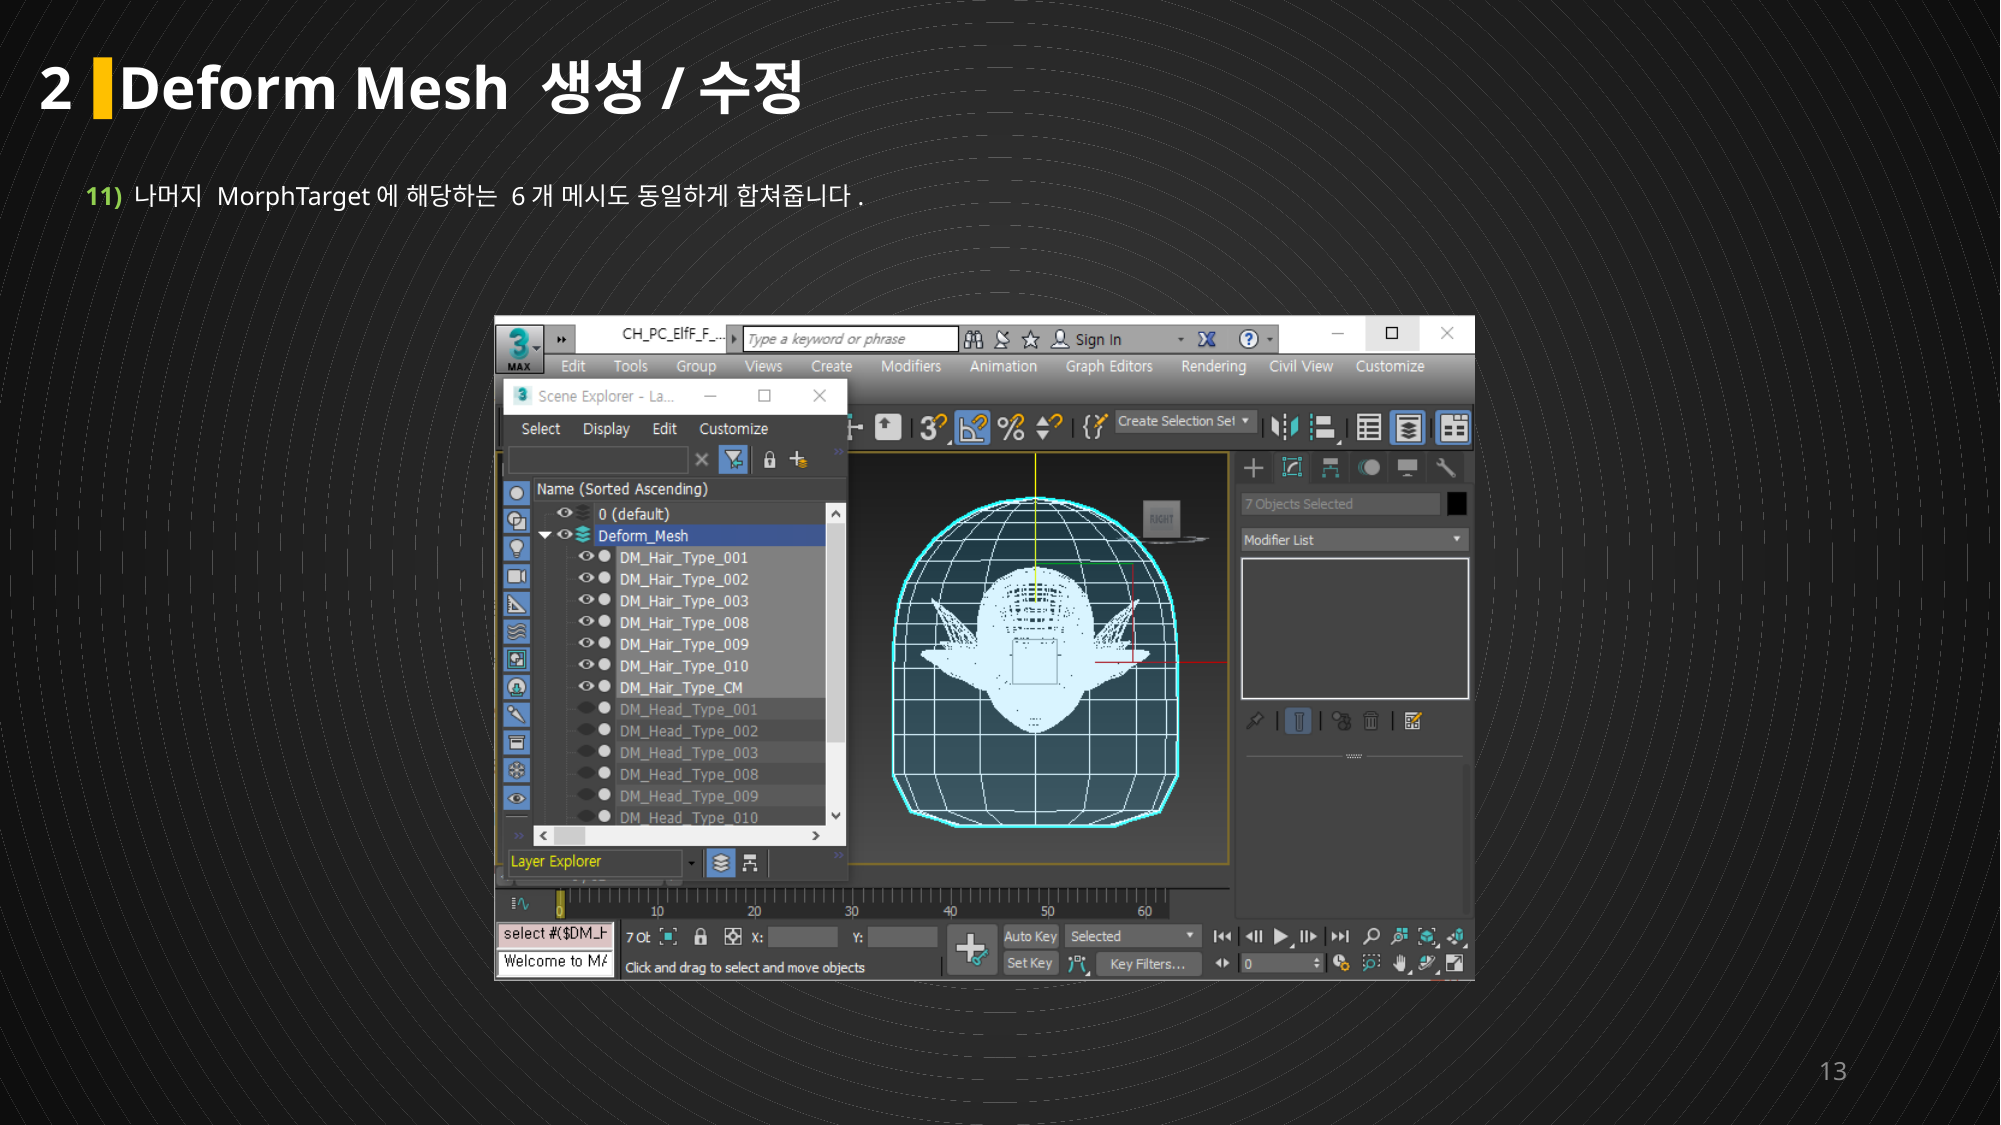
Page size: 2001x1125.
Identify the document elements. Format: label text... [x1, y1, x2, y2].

picture [494, 315, 1475, 981]
title 2 Deform Mesh 생성/수정 [24, 39, 1963, 143]
slide_number 13 [1412, 1042, 1863, 1103]
list 11) 나머지 MorphTarget에 해당하는 6개 메시도 동일하게 합쳐줍니다. [70, 157, 1940, 301]
text_box [92, 56, 113, 120]
